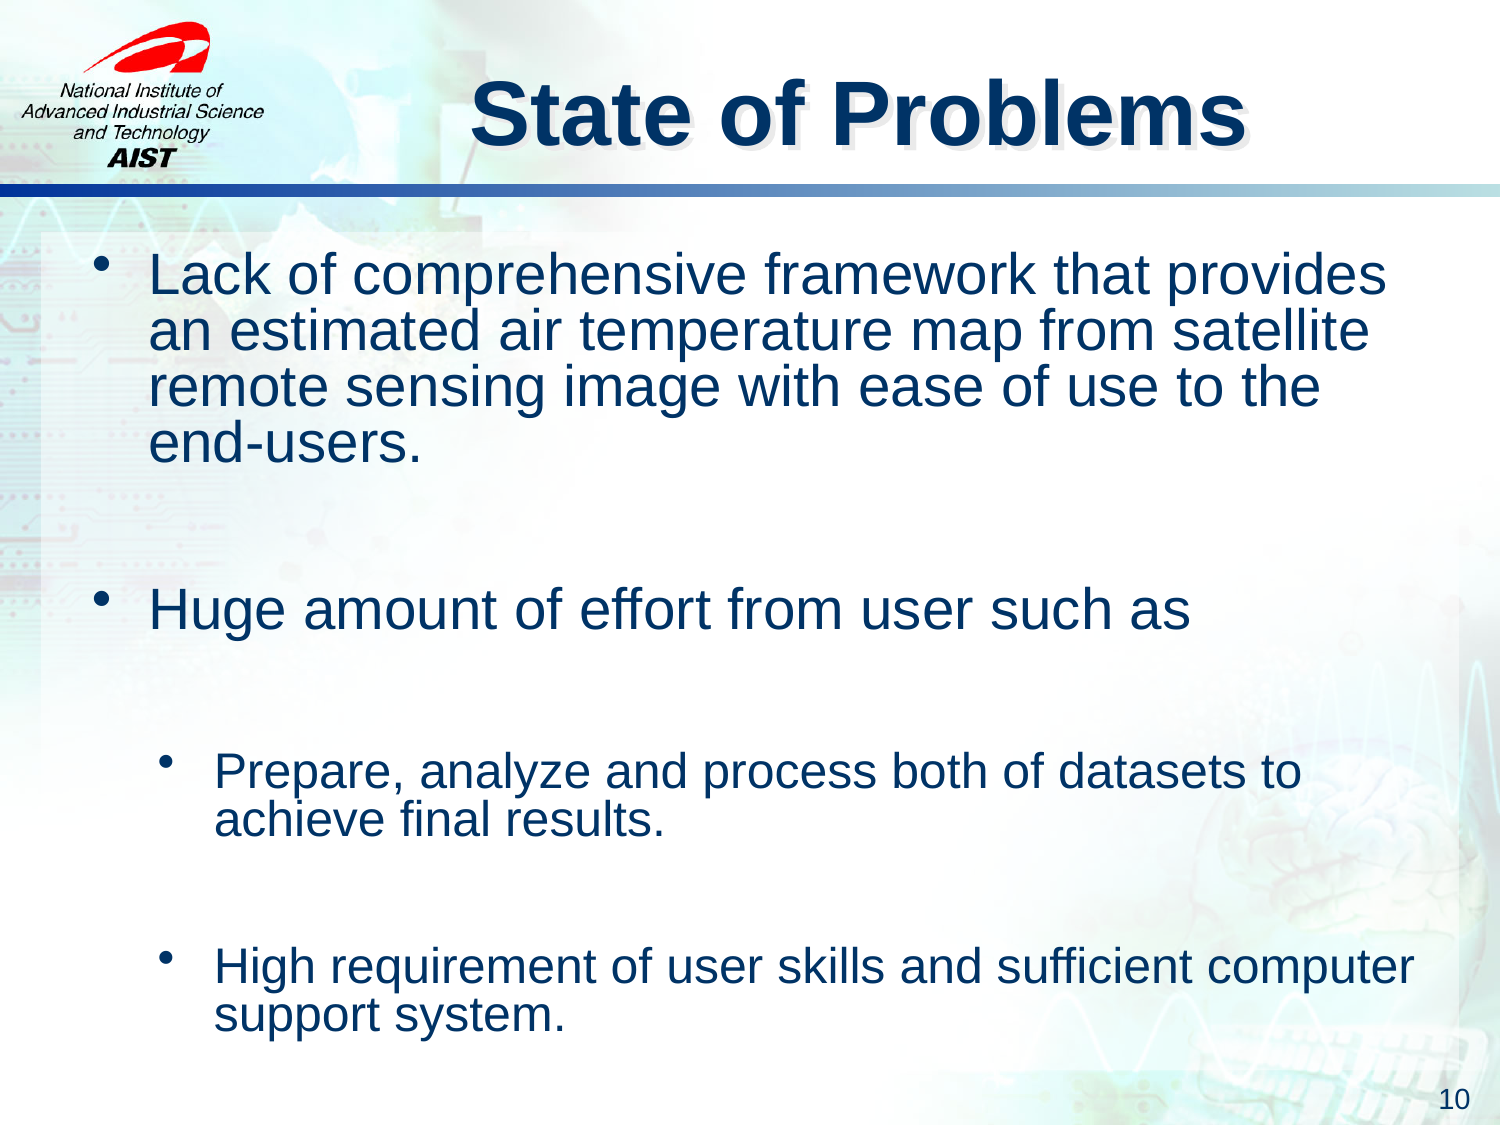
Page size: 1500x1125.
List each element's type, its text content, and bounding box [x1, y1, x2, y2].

list Lack of comprehensive framework that provides an estimated air temperature map from satellite remote sensing image with ease of use to the end-users. Huge amount of effort from user such as Prepare, analyze and process both of datasets to achieve final results. High requirement of user skills and sufficient computer support system. [76, 241, 1466, 1055]
slide_number 10 [1423, 1072, 1500, 1125]
title State of Problems [218, 30, 1500, 188]
picture [0, 196, 1500, 1125]
picture [0, 0, 1500, 185]
